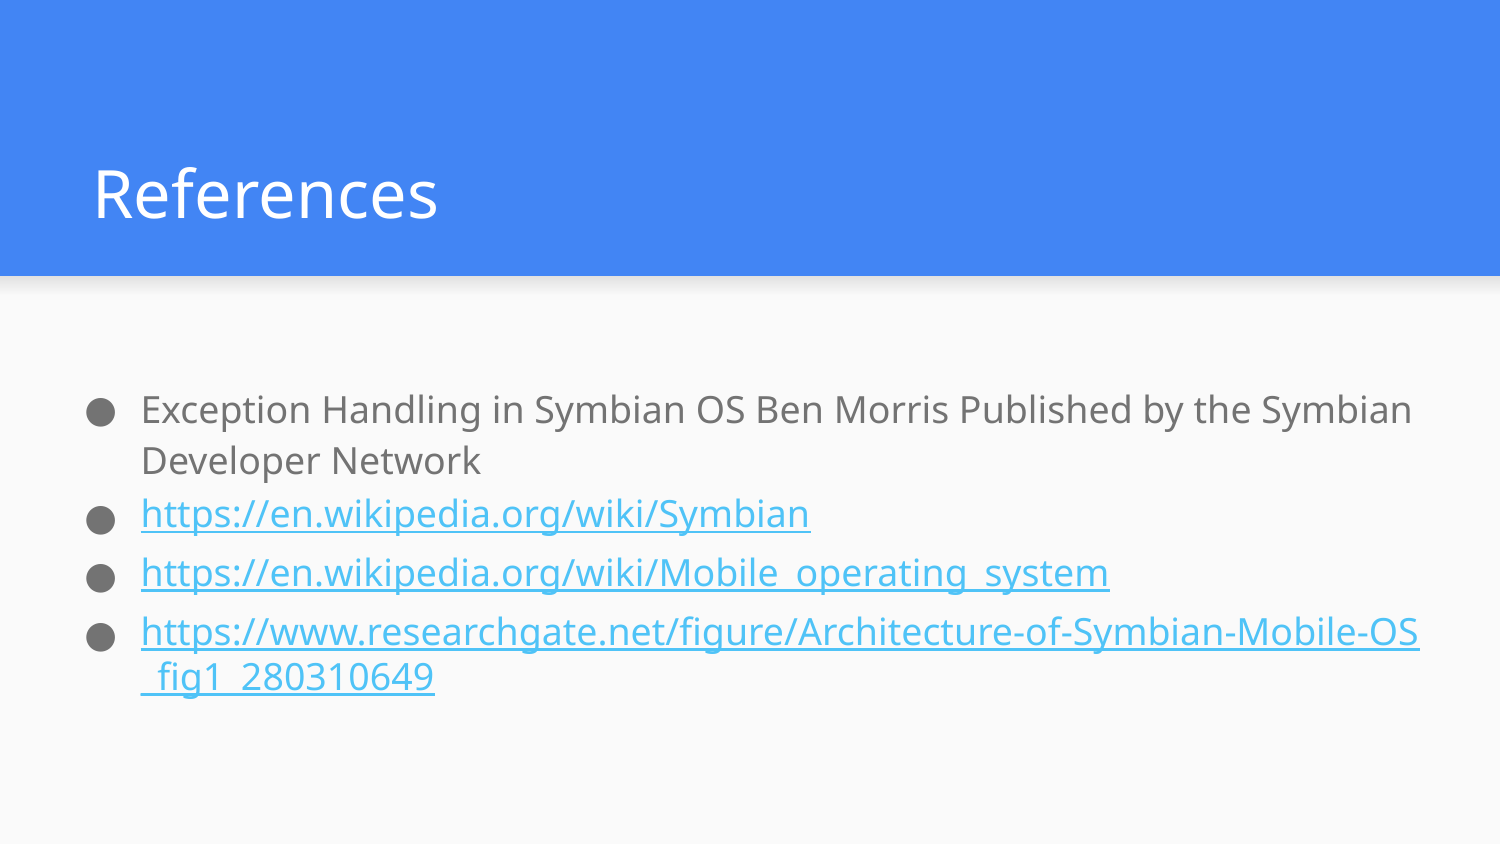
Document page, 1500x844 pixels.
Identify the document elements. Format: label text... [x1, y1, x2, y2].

list Exception Handling in Symbian OS Ben Morris Published by the Symbian Developer Network https://en.wikipedia.org/wiki/Symbian https://en.wikipedia.org/wiki/Mobile_operating_system https://www.researchgate.net/figure/Architecture-of-Symbian-Mobile-OS_fig1_280310649 [50, 364, 1450, 809]
title References [77, 121, 1427, 248]
